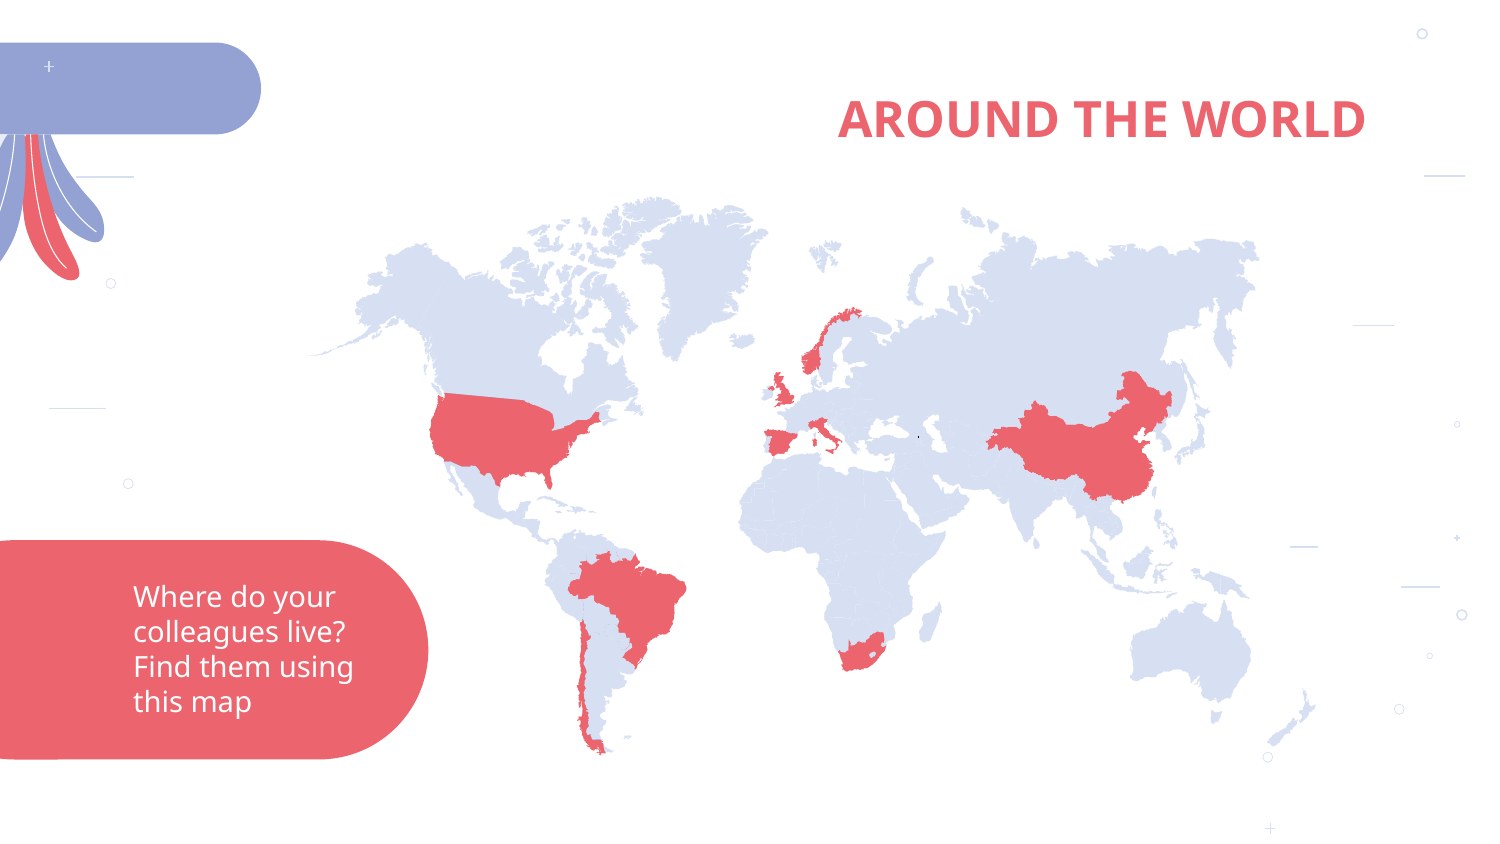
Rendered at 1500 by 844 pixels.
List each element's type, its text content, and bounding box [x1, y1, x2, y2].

text_box [0, 540, 301, 760]
title AROUND THE WORLD [120, 72, 1383, 167]
text_box Where do your colleagues live? Find them using this map [118, 538, 301, 758]
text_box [305, 196, 1317, 756]
